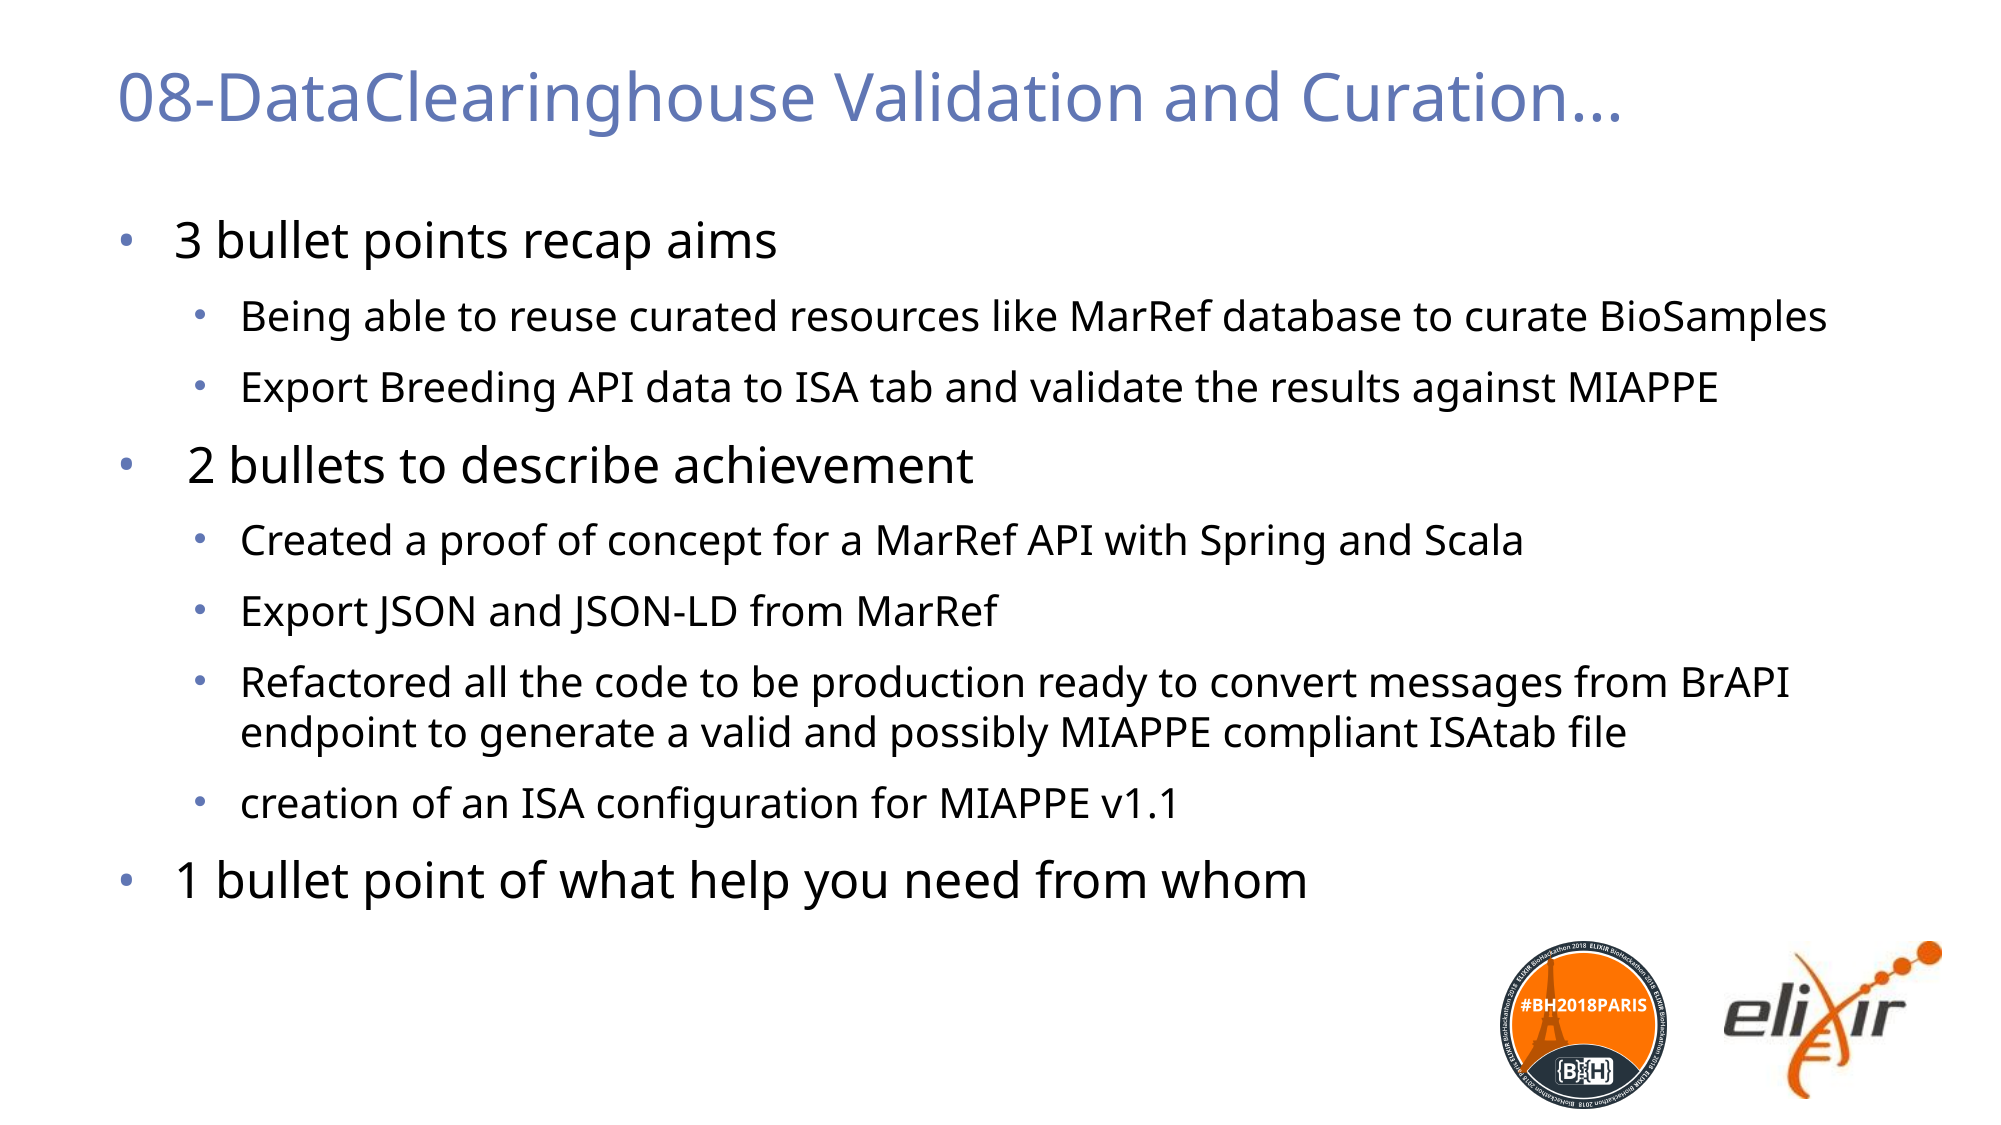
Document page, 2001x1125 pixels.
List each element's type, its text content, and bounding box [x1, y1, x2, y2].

picture [1724, 941, 1942, 1099]
title 08-DataClearinghouse Validation and Curation... [117, 54, 1902, 161]
picture [1499, 941, 1667, 1109]
list 3 bullet points recap aims Being able to reuse curated resources like MarRef database to curate BioSamples Export Breeding API data to ISA tab and validate the results against MIAPPE 2 bullets to describe achievement Created a proof of concept for a MarRef API with Spring and Scala Export JSON and JSON-LD from MarRef Refactored all the code to be production ready to convert messages from BrAPI endpoint to generate a valid and possibly MIAPPE compliant ISAtab file creation of an ISA configuration for MIAPPE v1.1 1 bullet point of what help you need from whom [117, 208, 1902, 1026]
